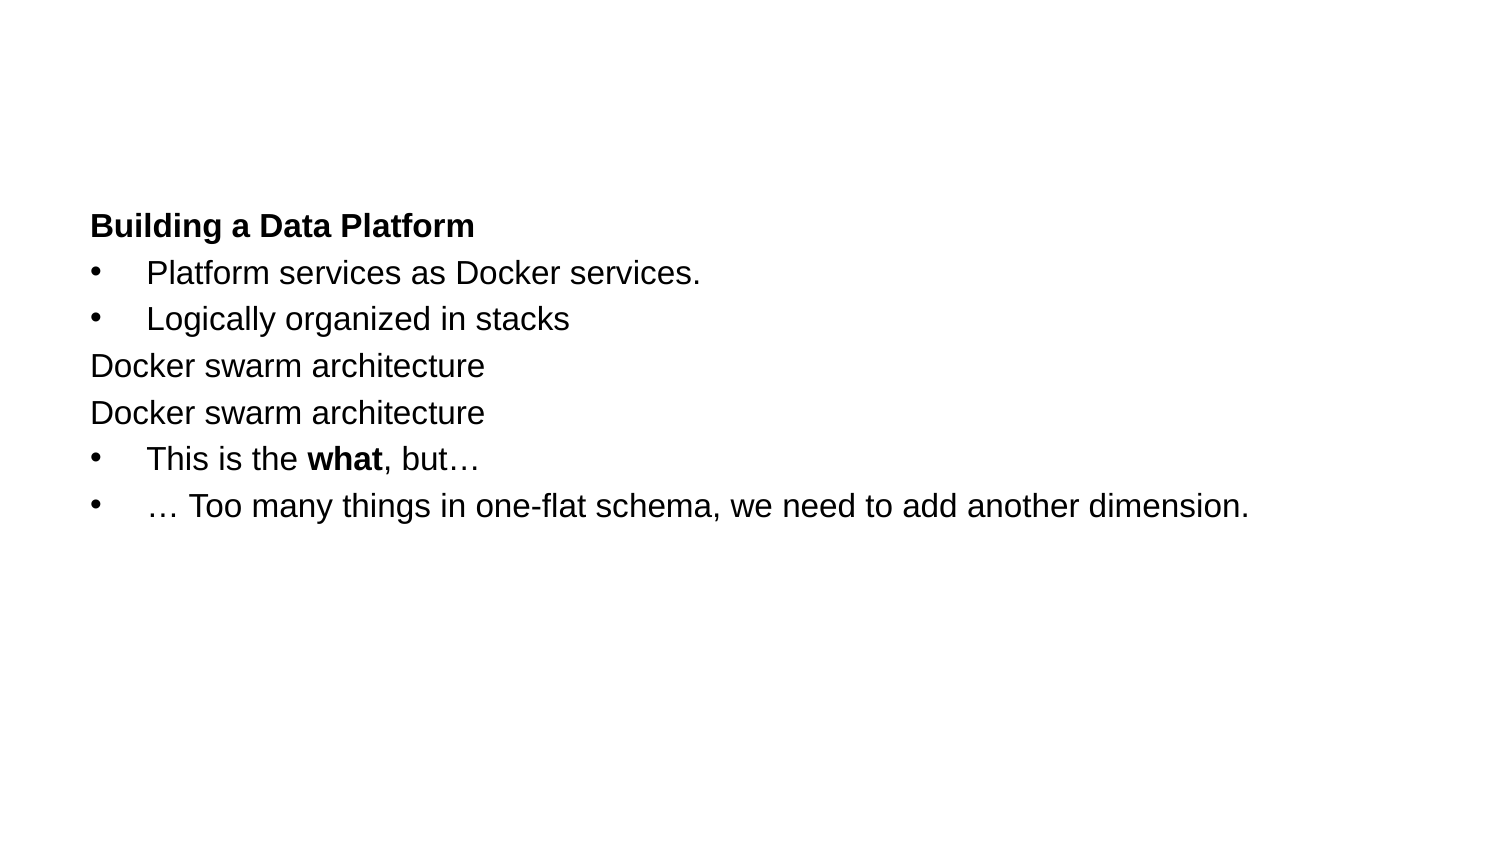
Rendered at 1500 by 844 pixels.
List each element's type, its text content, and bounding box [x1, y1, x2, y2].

list Building a Data Platform Platform services as Docker services. Logically organized in stacks Docker swarm architecture Docker swarm architecture This is the what, but… … Too many things in one-flat schema, we need to add another dimension. [75, 196, 1425, 754]
